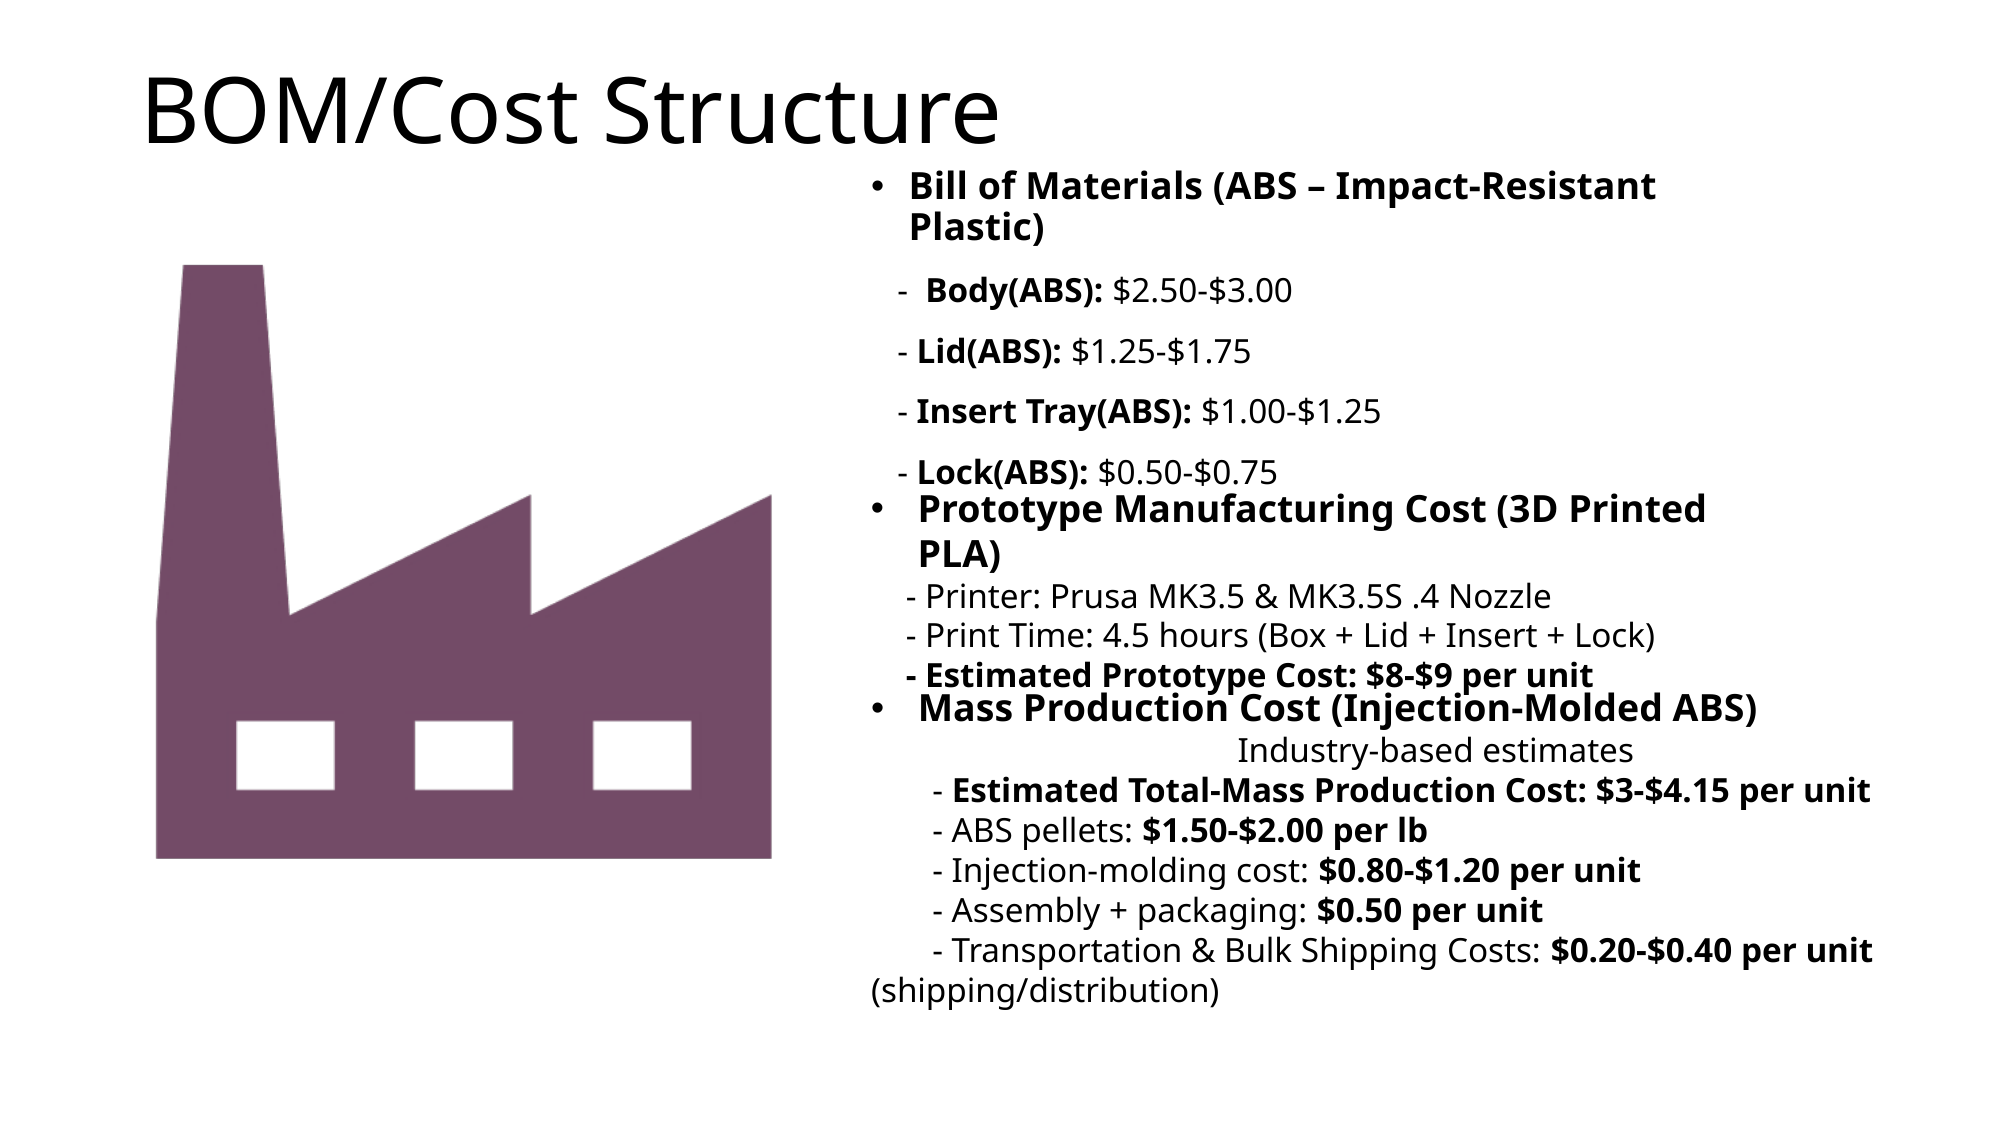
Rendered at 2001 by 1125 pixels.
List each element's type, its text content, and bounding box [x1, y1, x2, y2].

text_box Prototype Manufacturing Cost (3D Printed PLA) - Printer: Prusa MK3.5 & MK3.5S .4 Nozzle - Print Time: 4.5 hours (Box + Lid + Insert + Lock) - Estimated Prototype Cost: $8-$9 per unit [893, 477, 1724, 676]
text_box Mass Production Cost (Injection-Molded ABS) Industry-based estimates - Estimated Total-Mass Production Cost: $3-$4.15 per unit - ABS pellets: $1.50-$2.00 per lb - Injection-molding cost: $0.80-$1.20 per unit - Assembly + packaging: $0.50 per unit - Transportation & Bulk Shipping Costs: $0.20-$0.40 per unit (shipping/distribution) [856, 676, 1964, 1017]
title BOM/Cost Structure [125, 31, 1851, 196]
picture [35, 148, 893, 976]
list Bill of Materials (ABS – Impact-Resistant Plastic) - Body(ABS): $2.50-$3.00 - Lid(ABS): $1.25-$1.75 - Insert Tray(ABS): $1.00-$1.25 - Lock(ABS): $0.50-$0.75 [893, 159, 1779, 501]
